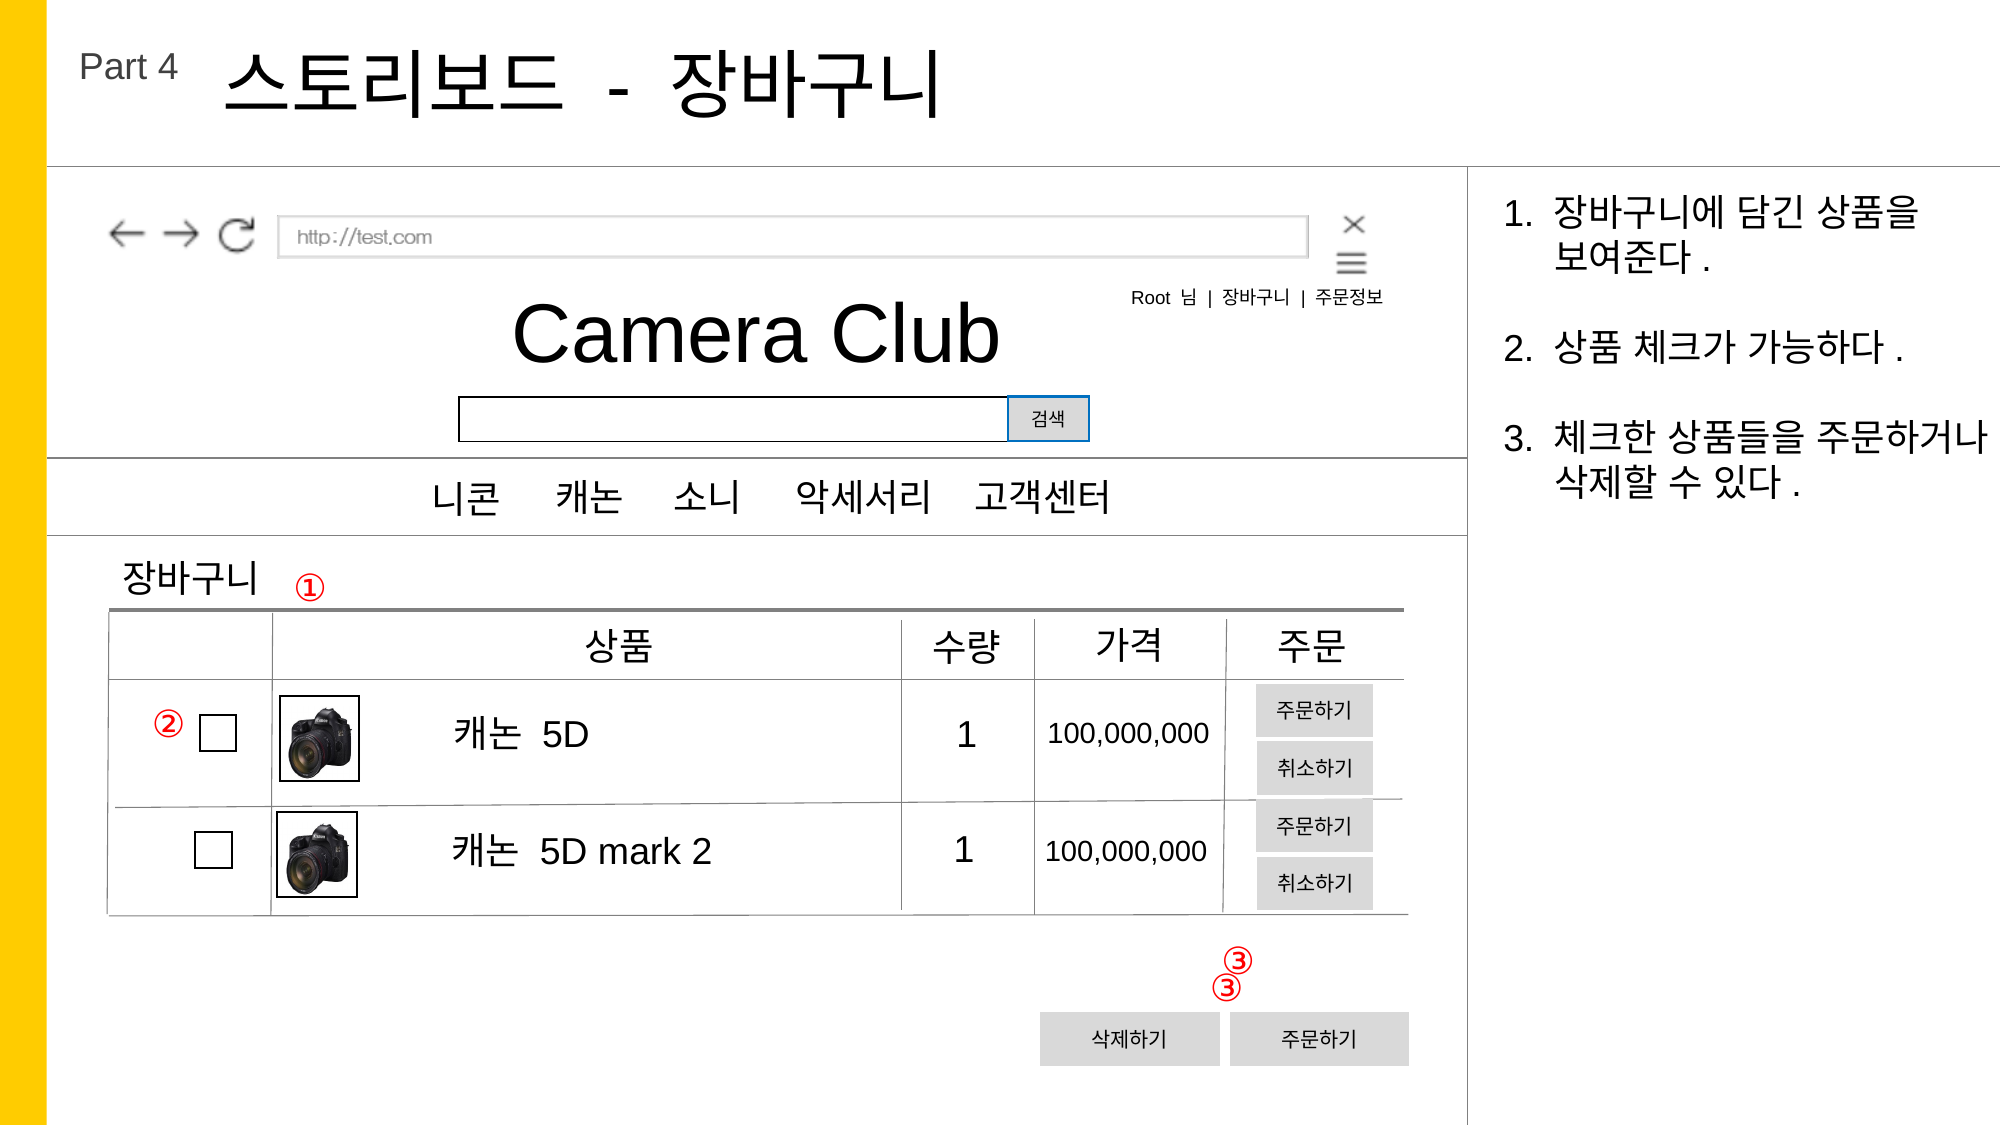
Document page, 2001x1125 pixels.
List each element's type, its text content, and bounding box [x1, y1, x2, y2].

text_box 장바구니 [107, 547, 276, 607]
text_box 주문하기 [1230, 1012, 1409, 1066]
text_box 고객센터 [959, 467, 1128, 527]
text_box 가격 [1080, 614, 1180, 675]
text_box 주문하기 [1256, 684, 1373, 737]
picture [280, 706, 361, 780]
text_box Root 님 | 장바구니 | 주문정보 [1116, 278, 1399, 316]
text_box 주문 [1263, 615, 1362, 675]
text_box [458, 396, 1090, 443]
text_box 소니 [658, 467, 758, 527]
text_box 캐논 [540, 467, 640, 527]
text_box 1 [941, 702, 992, 763]
text_box 1. 장바구니에 담긴 상품을 보여준다. 2. 상품 체크가 가능하다. 3. 체크한 상품들을 주문하거나 삭제할 수 있다. [1488, 181, 2000, 602]
text_box 삭제하기 [1040, 1012, 1220, 1066]
text_box 100,000,000 [1035, 706, 1222, 757]
text_box [194, 831, 233, 869]
picture [100, 212, 264, 260]
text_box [115, 798, 1403, 808]
text_box 악세서리 [780, 467, 949, 527]
text_box 주문하기 [1256, 808, 1373, 852]
text_box ③ [1206, 929, 1270, 990]
text_box 수량 [917, 616, 1017, 677]
text_box [199, 714, 237, 752]
text_box 상품 [570, 615, 669, 675]
picture [278, 822, 358, 896]
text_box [1222, 619, 1227, 798]
text_box [0, 0, 48, 1125]
text_box ② [137, 692, 201, 753]
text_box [1222, 808, 1227, 913]
text_box 캐논 5D mark 2 [436, 819, 895, 880]
picture [1326, 209, 1380, 286]
text_box 스토리보드 - 장바구니 [207, 30, 961, 136]
text_box ① [278, 612, 342, 616]
picture [276, 215, 1310, 260]
text_box 캐논 5D [438, 702, 897, 763]
text_box 1 [938, 817, 990, 878]
text_box 니콘 [416, 468, 516, 529]
text_box ① [278, 556, 342, 608]
text_box 100,000,000 [1035, 824, 1222, 875]
text_box Part 4 [64, 34, 194, 95]
text_box 취소하기 [1257, 741, 1373, 795]
text_box 취소하기 [1257, 857, 1373, 910]
text_box ③ [1195, 956, 1259, 1016]
text_box 100,000,000 [1029, 824, 1034, 875]
text_box Camera Club [497, 272, 1017, 387]
text_box 검색 [1007, 395, 1090, 442]
text_box [276, 811, 358, 898]
text_box [279, 695, 360, 782]
